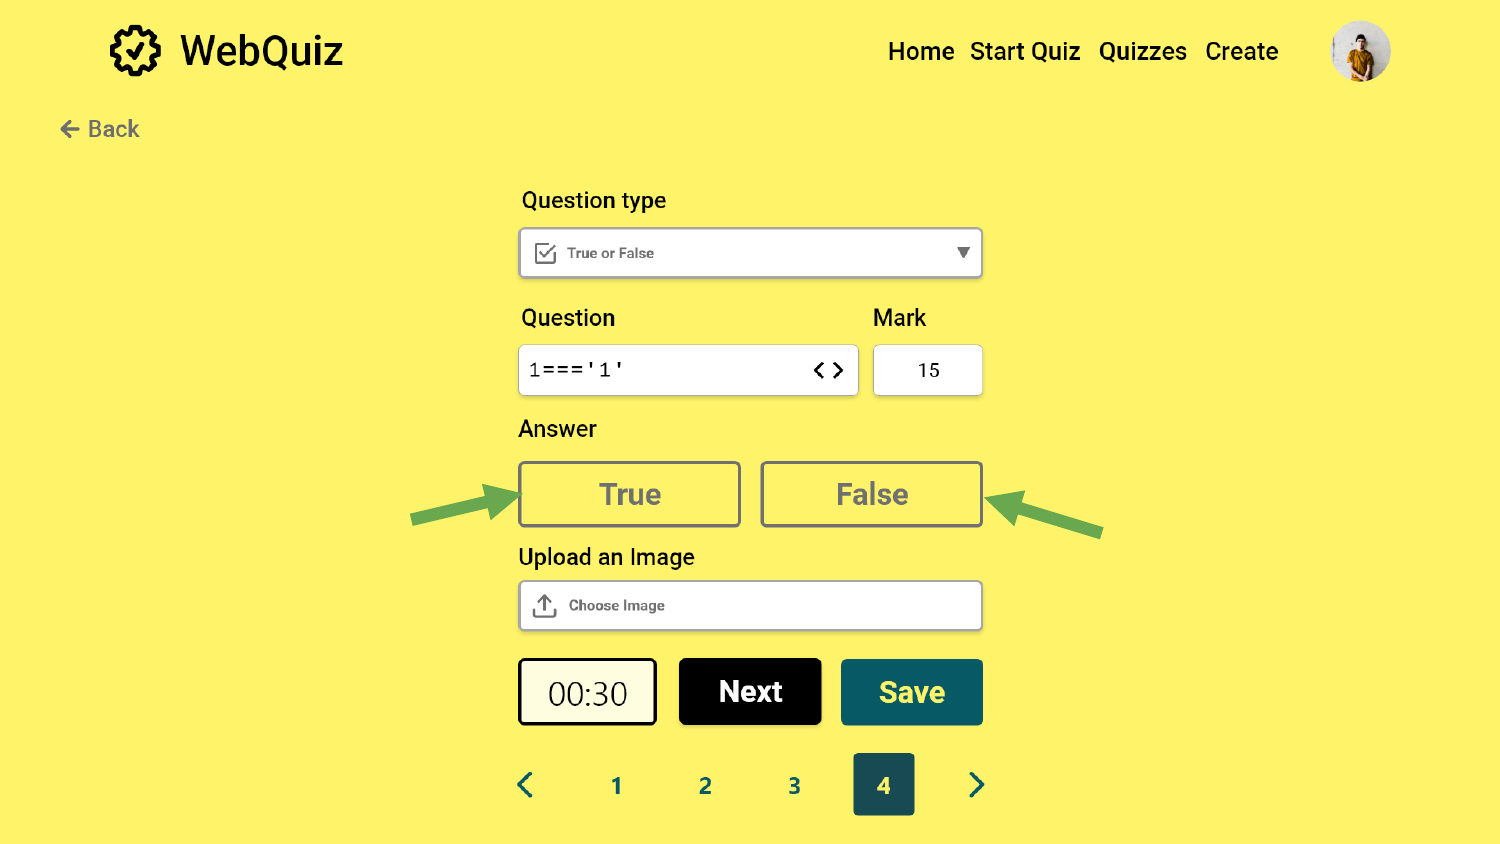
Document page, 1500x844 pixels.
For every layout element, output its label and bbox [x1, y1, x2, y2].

text_box [410, 493, 523, 521]
picture [0, 0, 1500, 844]
text_box [983, 497, 1102, 534]
